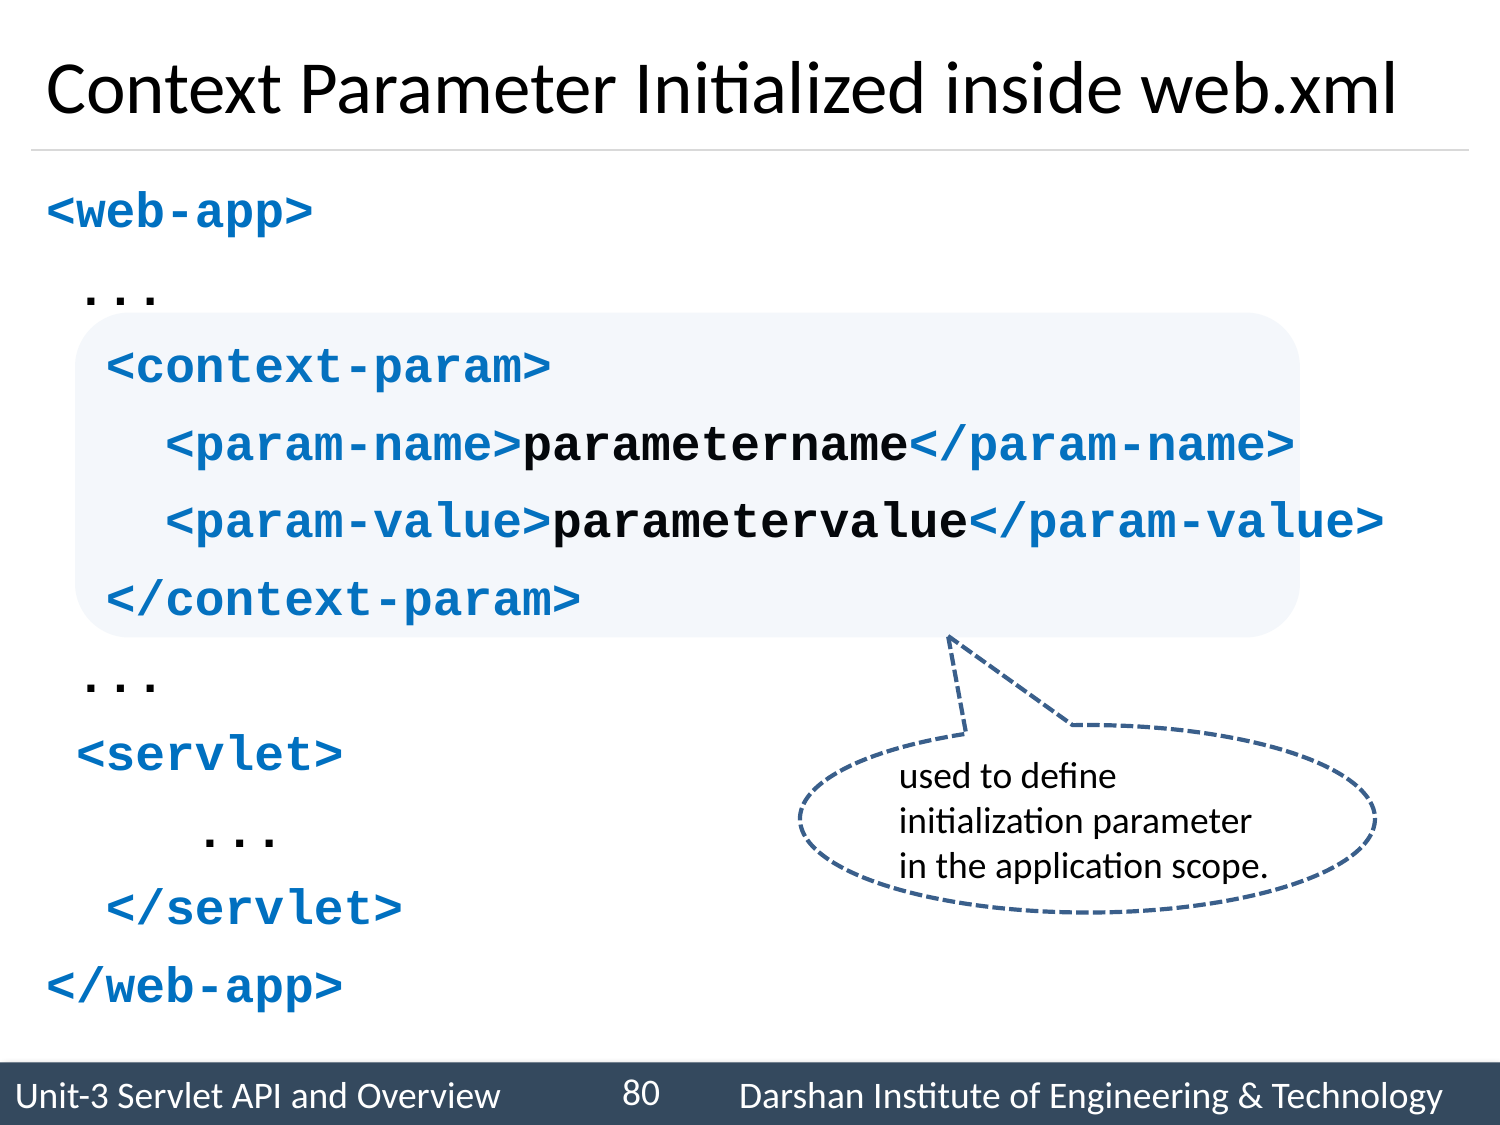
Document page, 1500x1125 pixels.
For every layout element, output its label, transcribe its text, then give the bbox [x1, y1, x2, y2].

text_box [72, 310, 1303, 640]
text_box used to define initialization parameter in the application scope. [797, 634, 1378, 915]
list <web-app> ... <context-param> <param-name>parametername</param-name> <param-value>parametervalue</param-value> </context-param> ... <servlet> ... </servlet> </web-app> [31, 162, 1469, 1038]
slide_number 80 [575, 1060, 675, 1121]
title Context Parameter Initialized inside web.xml [31, 17, 1469, 150]
